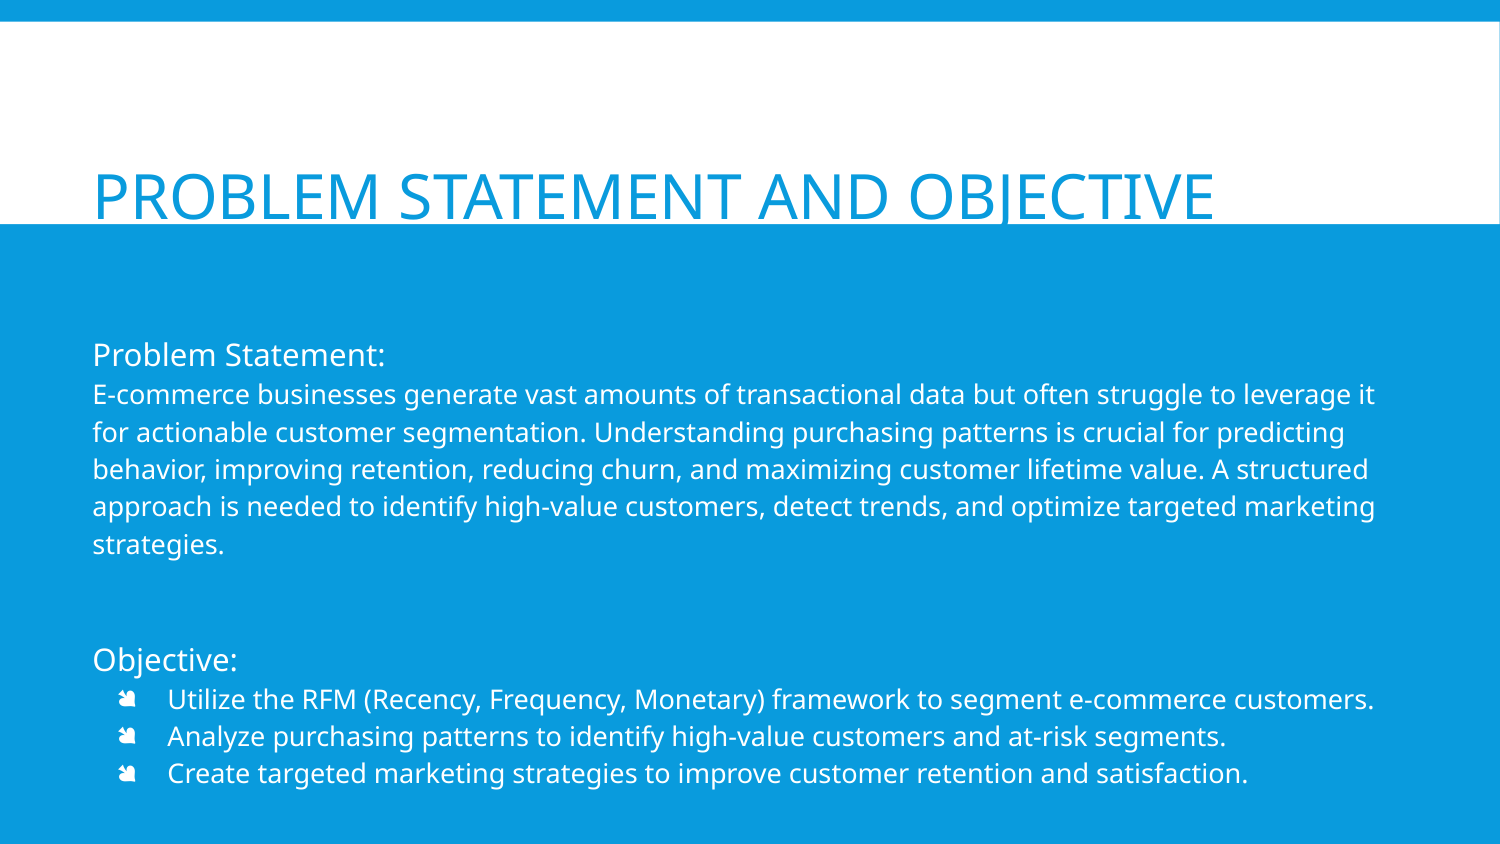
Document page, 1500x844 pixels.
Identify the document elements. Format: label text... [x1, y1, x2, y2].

picture [611, 772, 622, 782]
picture [1156, 765, 1162, 782]
picture [665, 772, 669, 782]
picture [573, 771, 584, 779]
picture [390, 769, 396, 782]
picture [1126, 766, 1133, 782]
picture [259, 766, 266, 782]
picture [237, 770, 248, 782]
picture [833, 766, 840, 782]
picture [646, 766, 653, 782]
picture [563, 767, 569, 782]
picture [442, 770, 453, 782]
picture [721, 772, 725, 782]
picture [769, 771, 780, 779]
list Problem Statement: E-commerce businesses generate vast amounts of transactional data but often struggle to leverage it for actionable customer segmentation. Understanding purchasing patterns is crucial for predicting behavior, improving retention, reducing churn, and maximizing customer lifetime value. A structured approach is needed to identify high-value customers, detect trends, and optimize targeted marketing strategies. Objective: Utilize the RFM (Recency, Frequency, Monetary) framework to segment e-commerce customers. Analyze purchasing patterns to identify high-value customers and at-risk segments. Create targeted marketing strategies to improve customer retention and satisfaction. [77, 314, 1427, 760]
picture [692, 769, 699, 782]
picture [843, 772, 847, 782]
picture [352, 772, 356, 782]
picture [197, 770, 208, 782]
picture [215, 769, 223, 782]
picture [272, 769, 280, 782]
picture [1168, 769, 1176, 782]
picture [428, 763, 434, 782]
picture [929, 773, 940, 780]
picture [457, 766, 464, 782]
picture [1219, 772, 1223, 782]
picture [885, 773, 896, 780]
picture [312, 770, 323, 782]
picture [337, 770, 348, 782]
picture [1045, 769, 1053, 782]
title Problem Statement and Objective [77, 121, 1427, 248]
picture [1193, 766, 1200, 782]
picture [701, 769, 707, 782]
picture [227, 766, 234, 782]
picture [656, 772, 660, 782]
picture [170, 764, 181, 781]
picture [1210, 772, 1214, 782]
picture [527, 766, 534, 782]
picture [327, 766, 334, 782]
picture [596, 769, 600, 788]
picture [874, 769, 880, 782]
picture [381, 769, 388, 782]
picture [499, 769, 503, 788]
picture [954, 773, 965, 780]
picture [550, 769, 558, 782]
picture [986, 767, 992, 782]
picture [852, 772, 856, 782]
picture [944, 768, 950, 780]
picture [865, 769, 872, 782]
